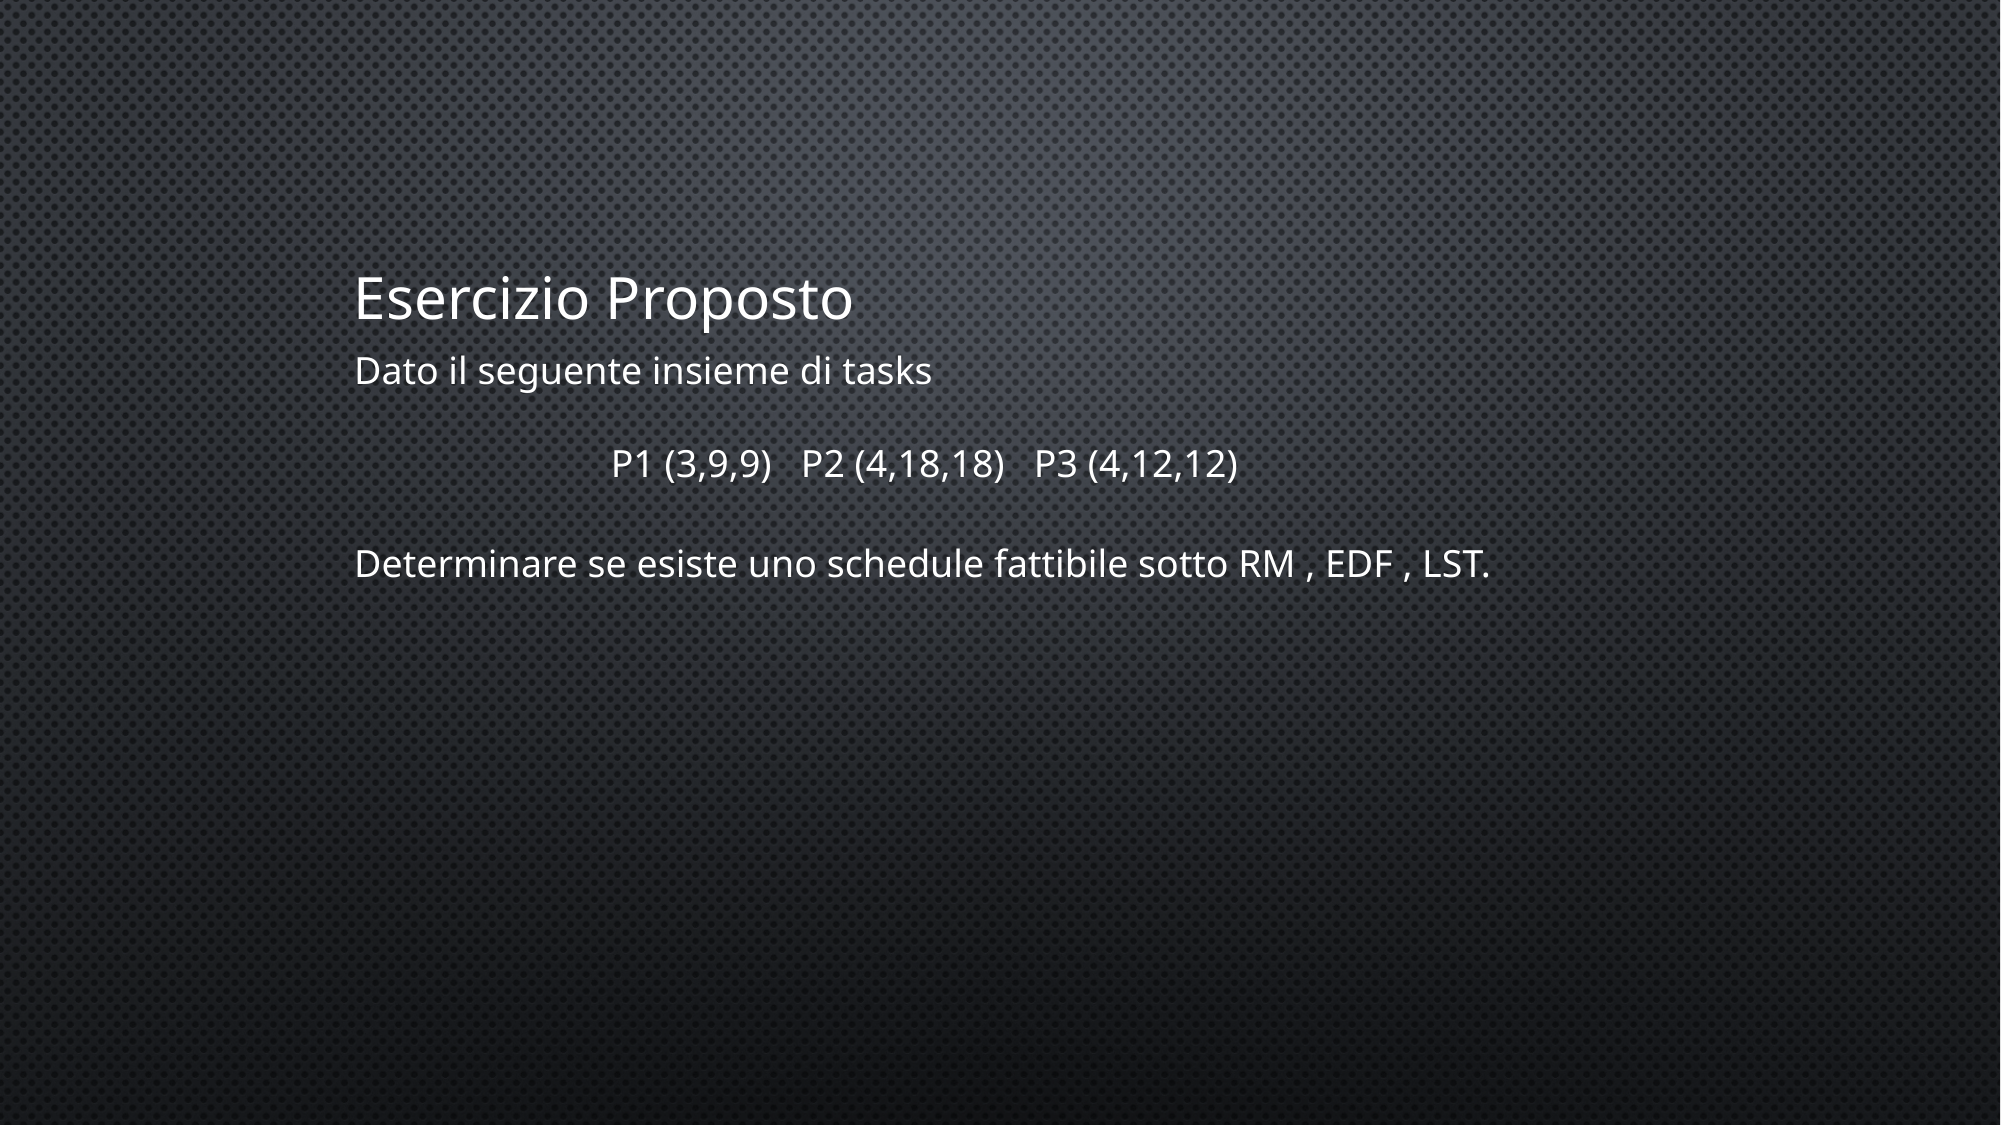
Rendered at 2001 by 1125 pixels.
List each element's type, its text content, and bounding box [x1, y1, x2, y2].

text_box Esercizio Proposto [339, 253, 2000, 339]
text_box P1 (3,9,9) P2 (4,18,18) P3 (4,12,12) [596, 432, 2000, 493]
text_box Dato il seguente insieme di tasks [339, 339, 2000, 400]
text_box Determinare se esiste uno schedule fattibile sotto RM , EDF , LST. [339, 532, 1926, 592]
